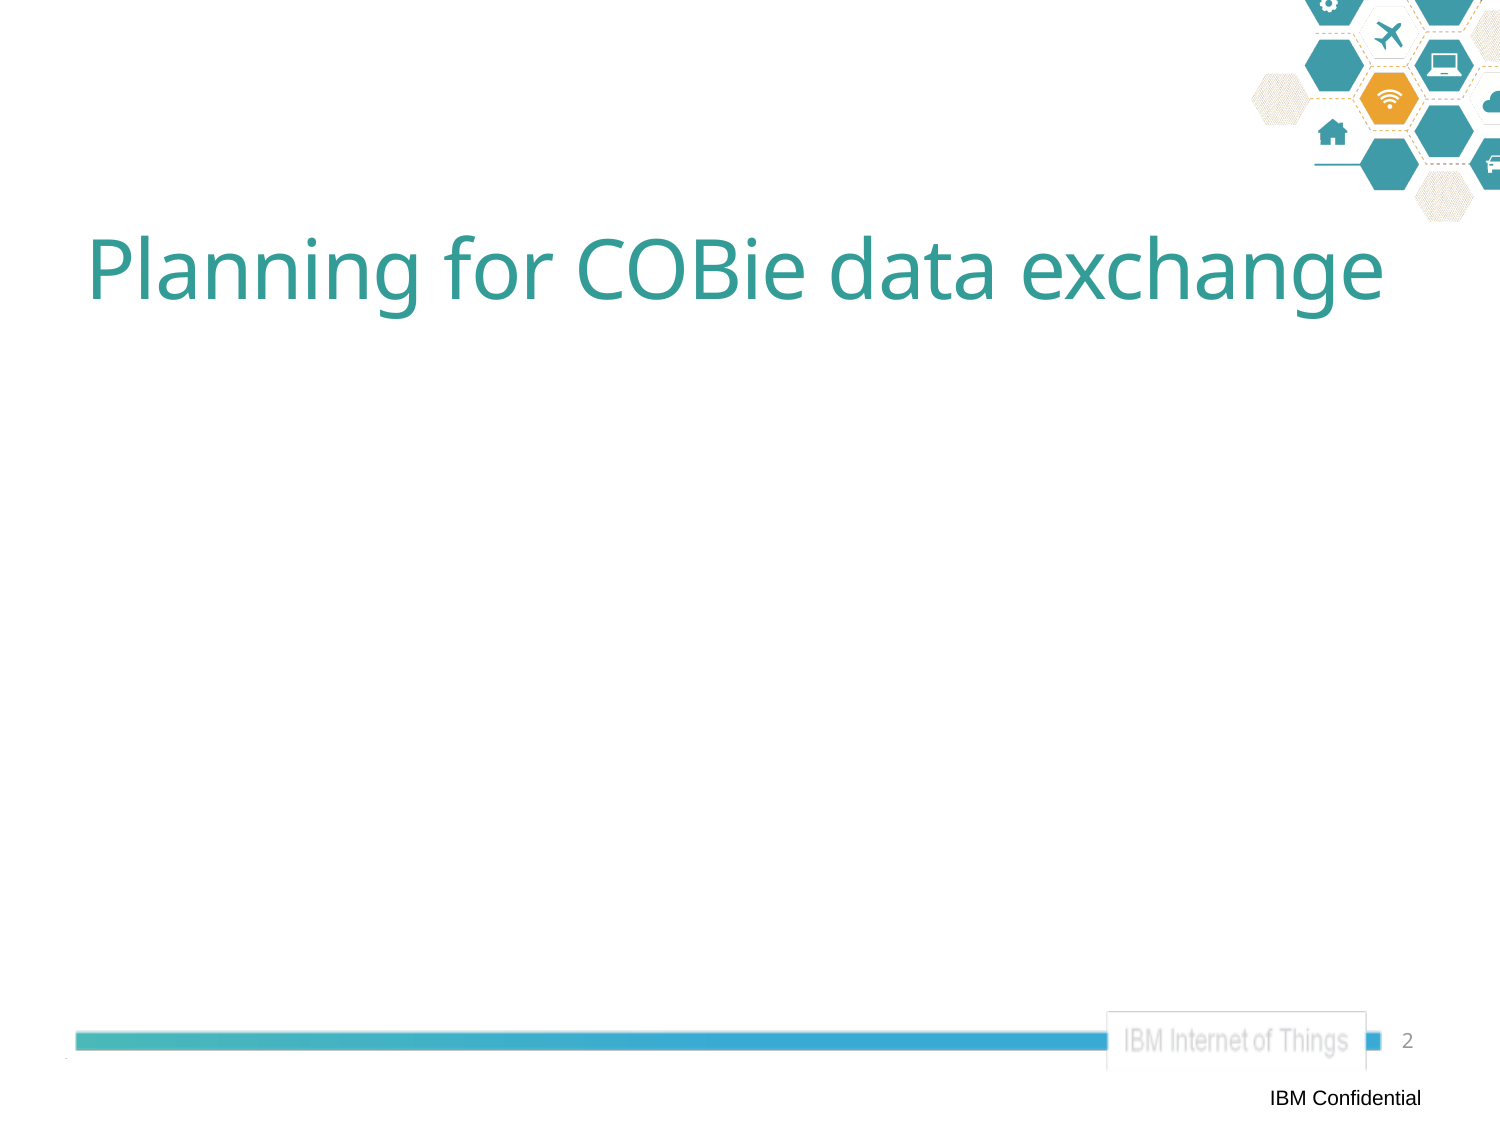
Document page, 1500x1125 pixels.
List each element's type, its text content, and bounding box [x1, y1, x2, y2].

picture [1241, 0, 1500, 222]
title Planning for COBie data exchange [75, 222, 1425, 415]
picture [75, 1010, 1382, 1072]
slide_number 2 [1349, 1011, 1425, 1072]
